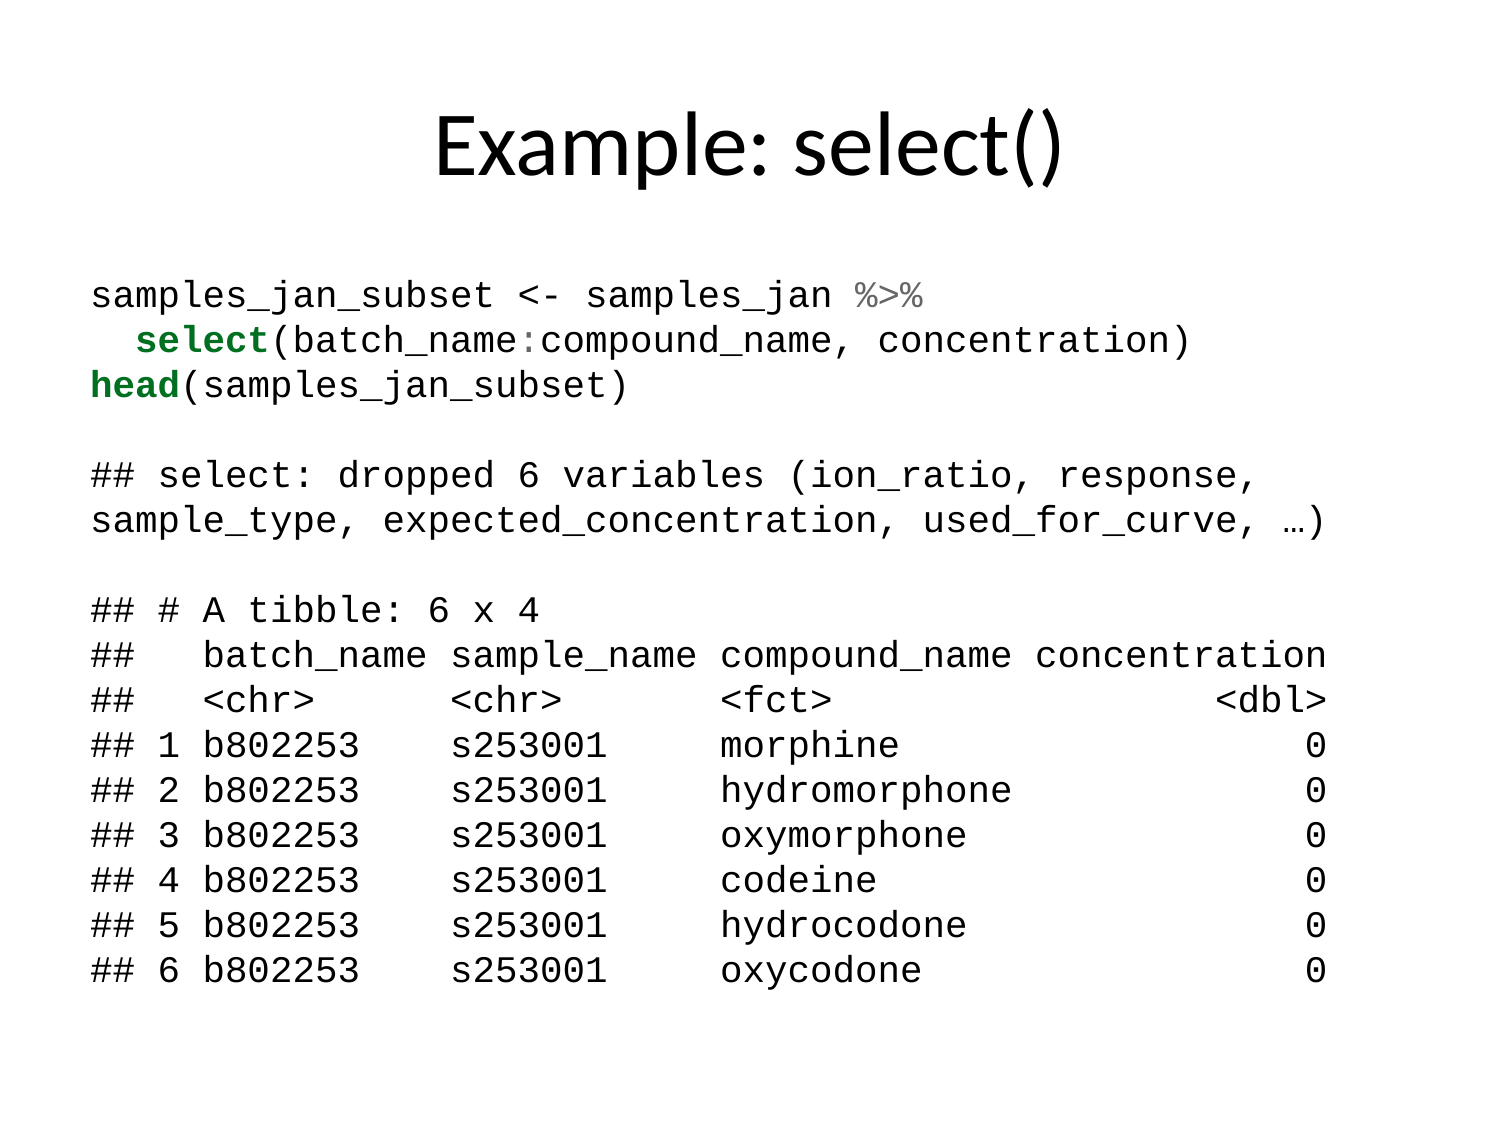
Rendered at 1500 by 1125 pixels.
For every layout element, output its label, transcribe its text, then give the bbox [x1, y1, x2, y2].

title Example: select() [75, 45, 1425, 233]
list samples_jan_subset <- samples_jan %>% select(batch_name:compound_name, concentration) head(samples_jan_subset) ## select: dropped 6 variables (ion_ratio, response, sample_type, expected_concentration, used_for_curve, …) ## # A tibble: 6 x 4 ## batch_name sample_name compound_name concentration ## <chr> <chr> <fct> <dbl> ## 1 b802253 s253001 morphine 0 ## 2 b802253 s253001 hydromorphone 0 ## 3 b802253 s253001 oxymorphone 0 ## 4 b802253 s253001 codeine 0 ## 5 b802253 s253001 hydrocodone 0 ## 6 b802253 s253001 oxycodone 0 [75, 262, 1425, 1050]
